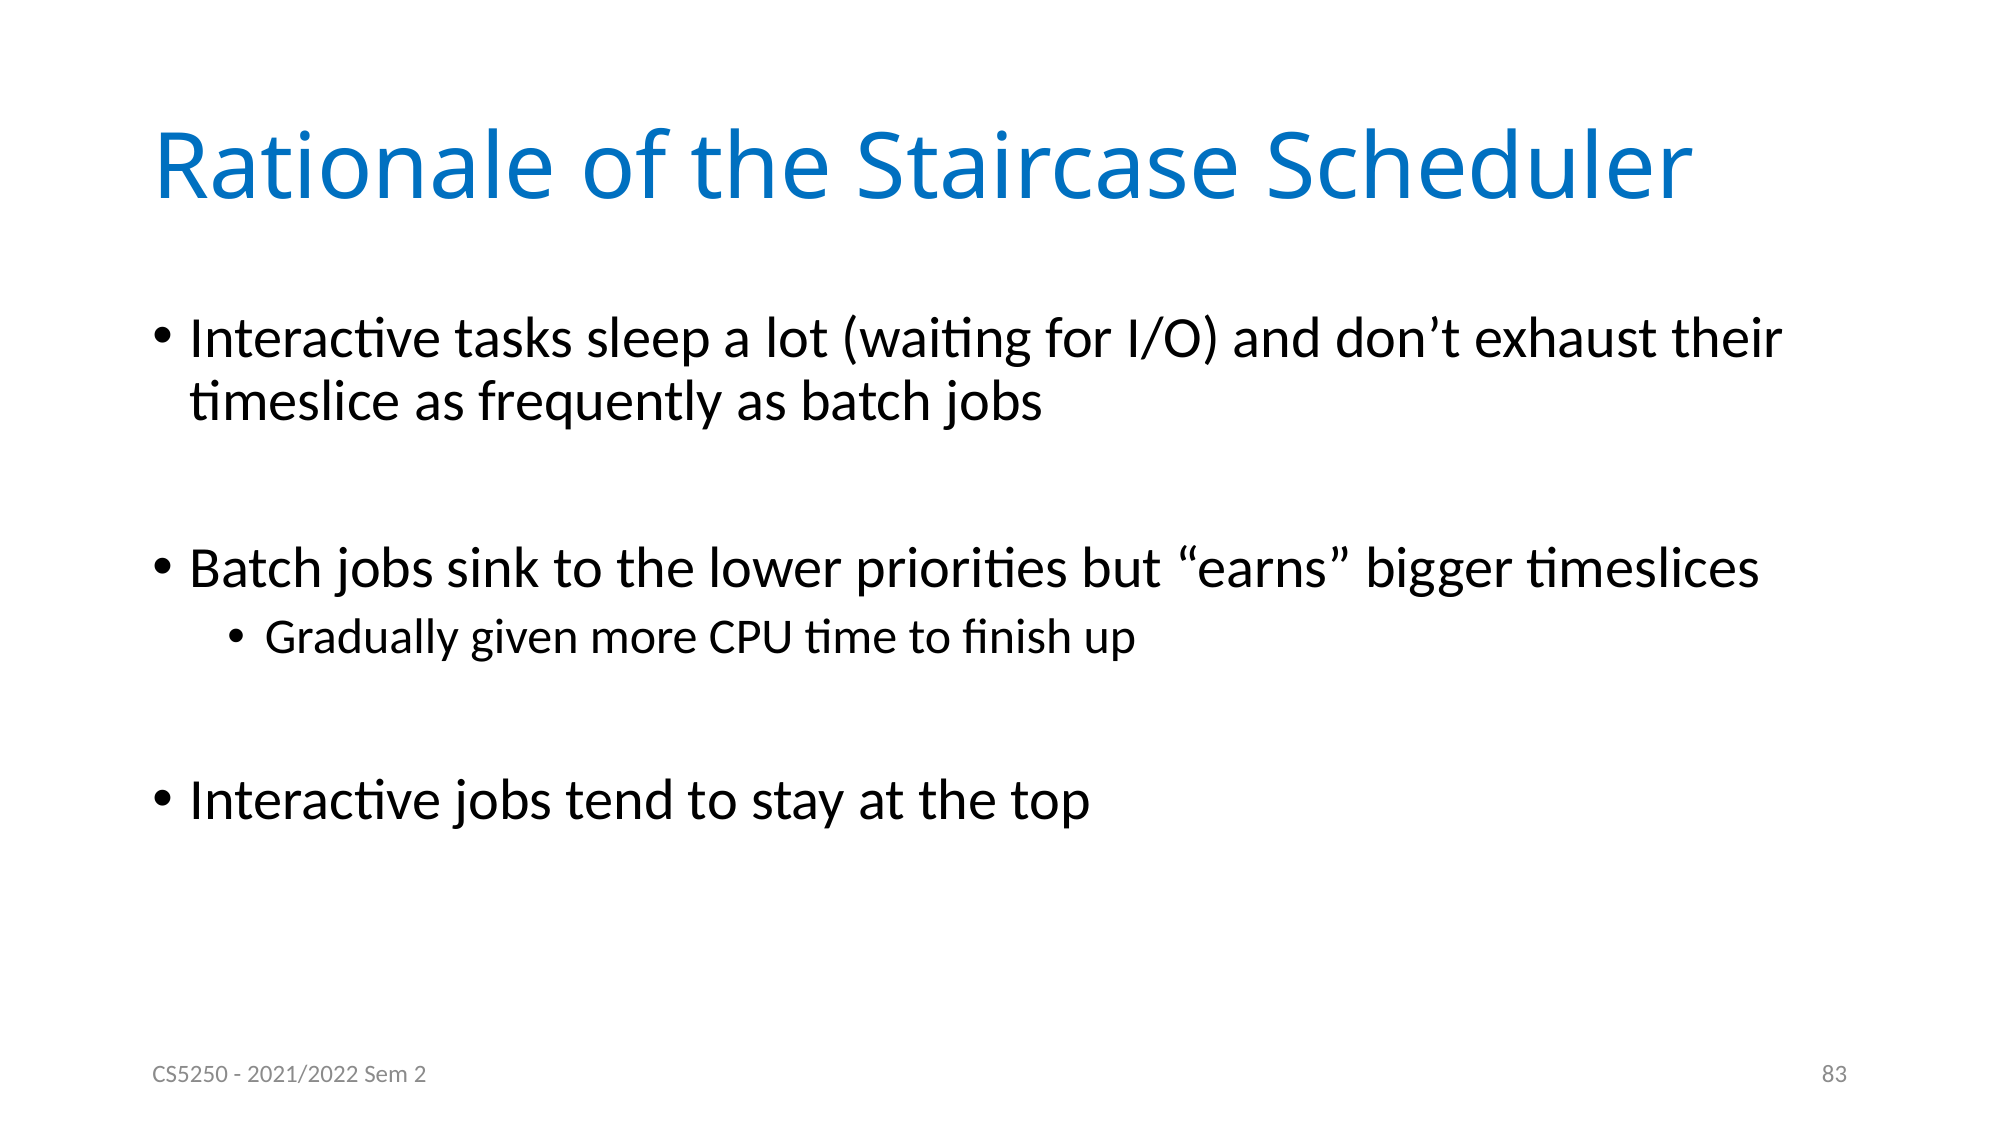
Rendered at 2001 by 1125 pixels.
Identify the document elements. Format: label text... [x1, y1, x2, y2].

list Interactive tasks sleep a lot (waiting for I/O) and don’t exhaust their timeslice as frequently as batch jobs Batch jobs sink to the lower priorities but “earns” bigger timeslices Gradually given more CPU time to finish up Interactive jobs tend to stay at the top [137, 299, 1863, 1014]
title Rationale of the Staircase Scheduler [137, 59, 1863, 278]
slide_number 83 [1412, 1042, 1863, 1103]
slide_number CS5250 - 2021/2022 Sem 2 [137, 1042, 588, 1103]
